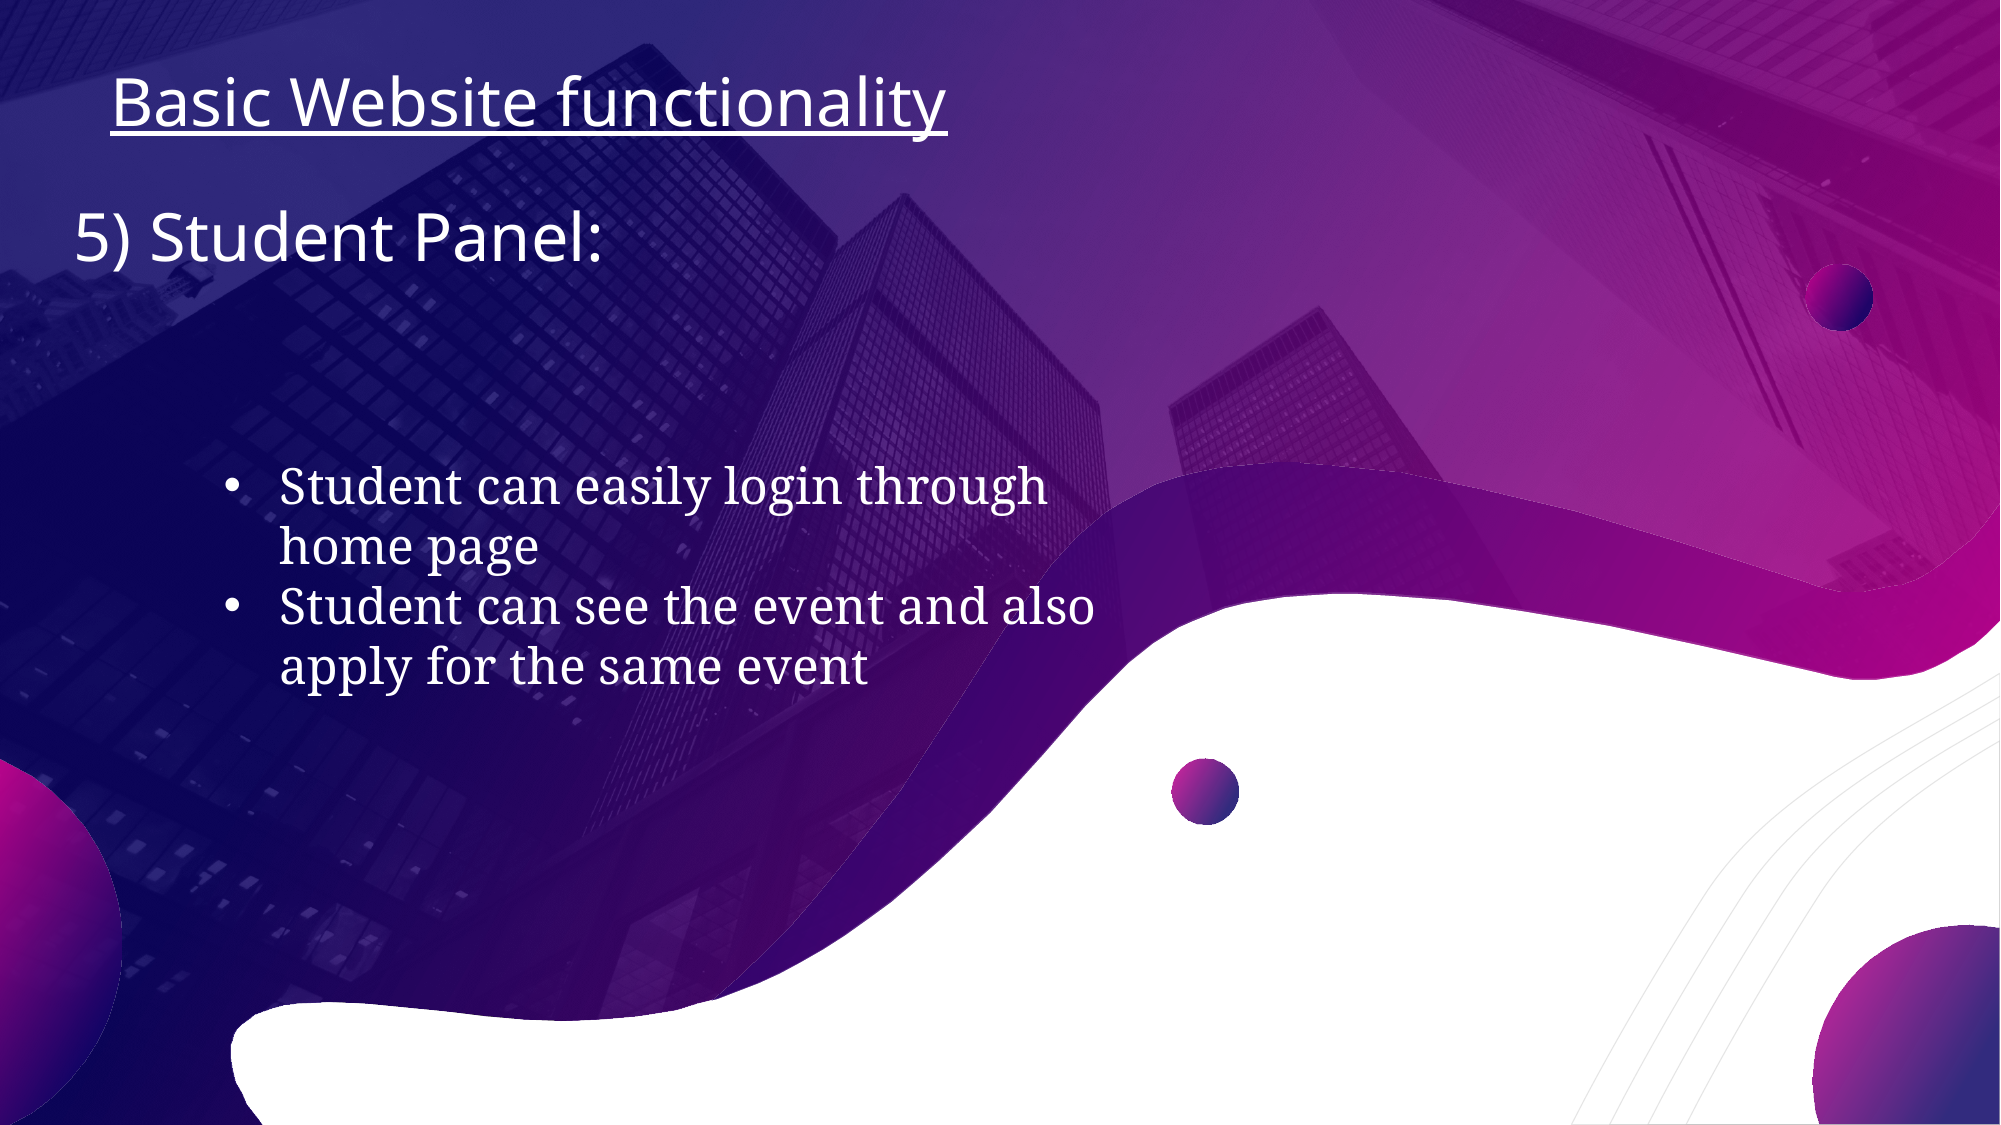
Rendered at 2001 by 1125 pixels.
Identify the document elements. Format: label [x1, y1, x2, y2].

text_box [1571, 673, 2000, 1125]
picture [0, 0, 2000, 1125]
